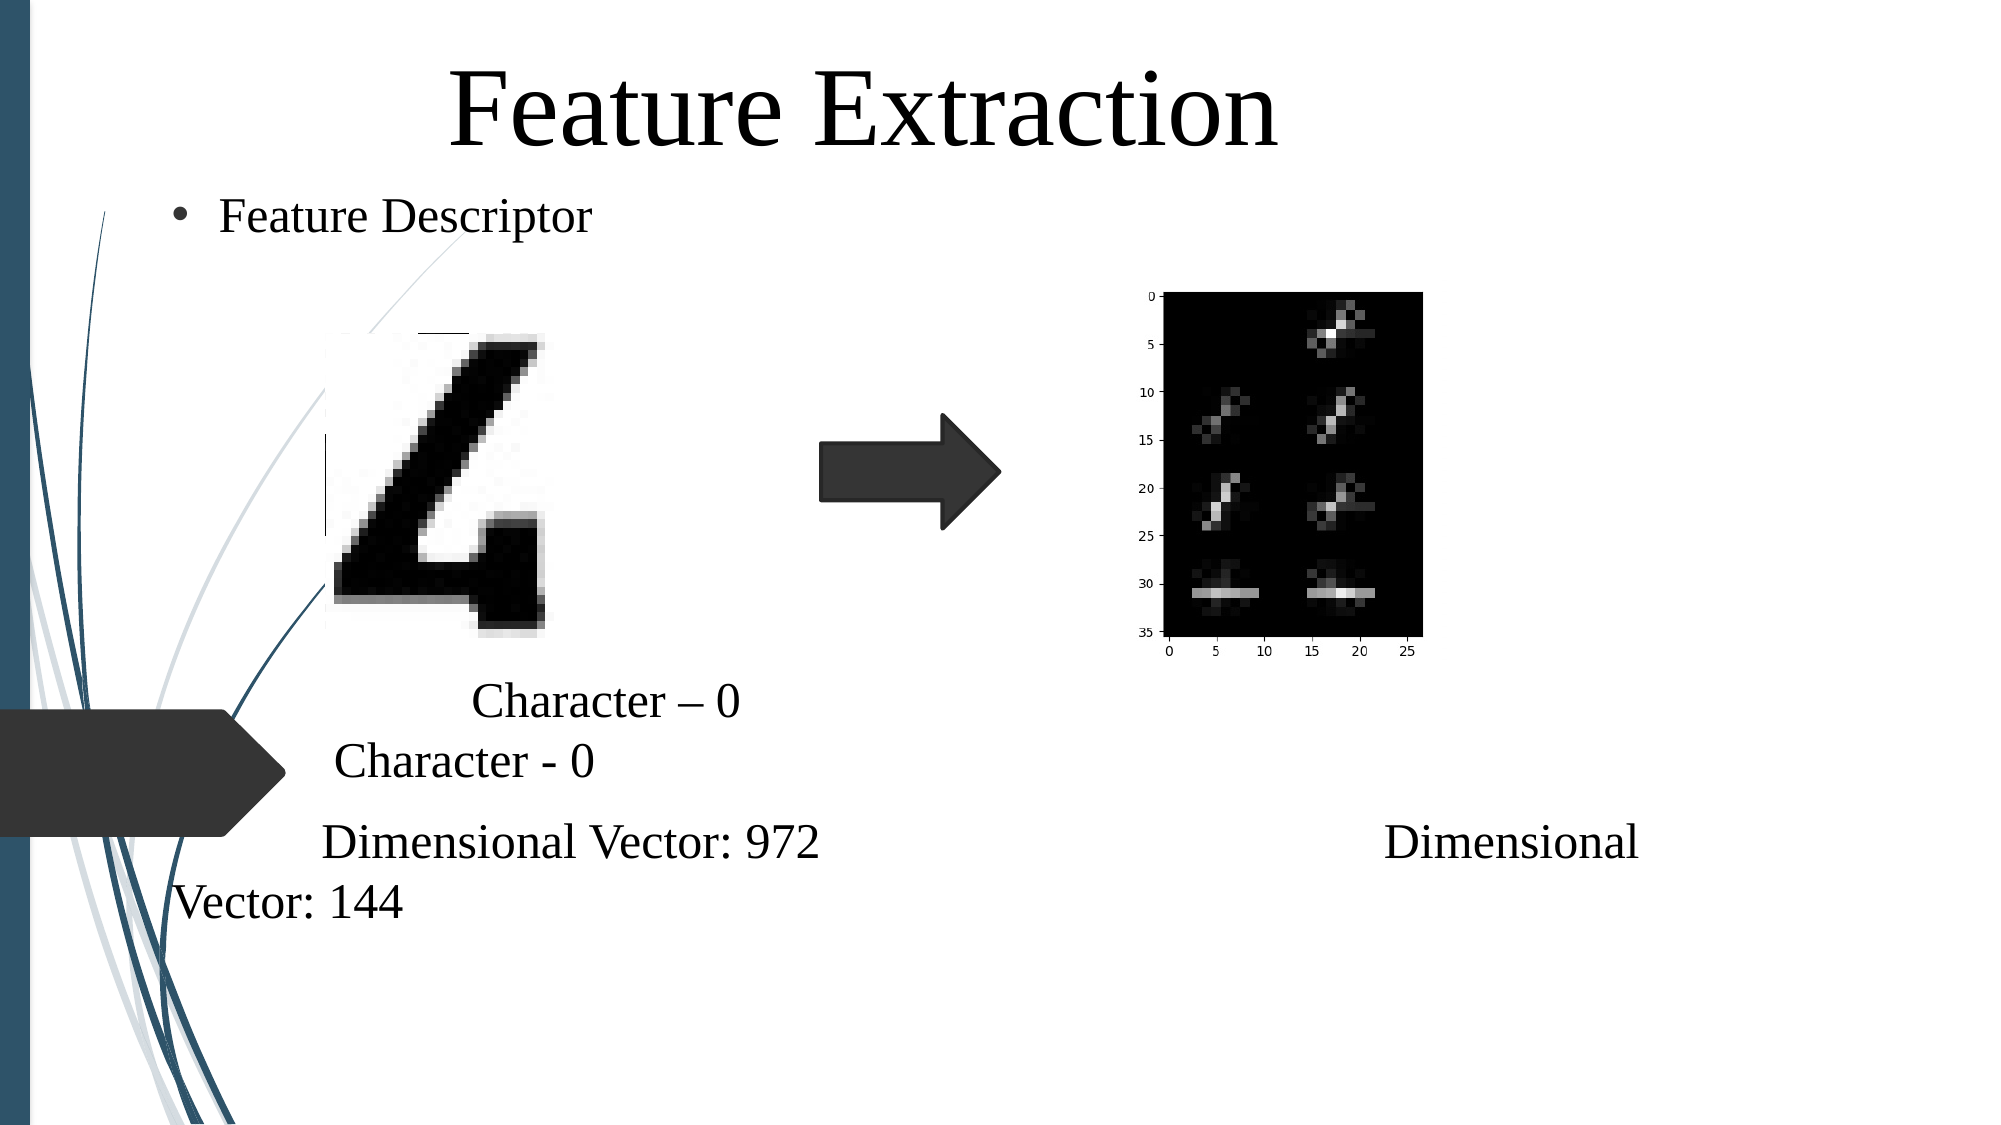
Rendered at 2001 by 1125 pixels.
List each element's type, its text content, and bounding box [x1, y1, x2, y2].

picture [324, 333, 554, 639]
text_box Feature Descriptor Character – 0 Character - 0 Dimensional Vector: 972 Dimensional Vector: 144 [156, 175, 1657, 968]
text_box [819, 413, 1002, 531]
picture [1124, 274, 1447, 668]
text_box Feature Extraction [156, 43, 1657, 175]
